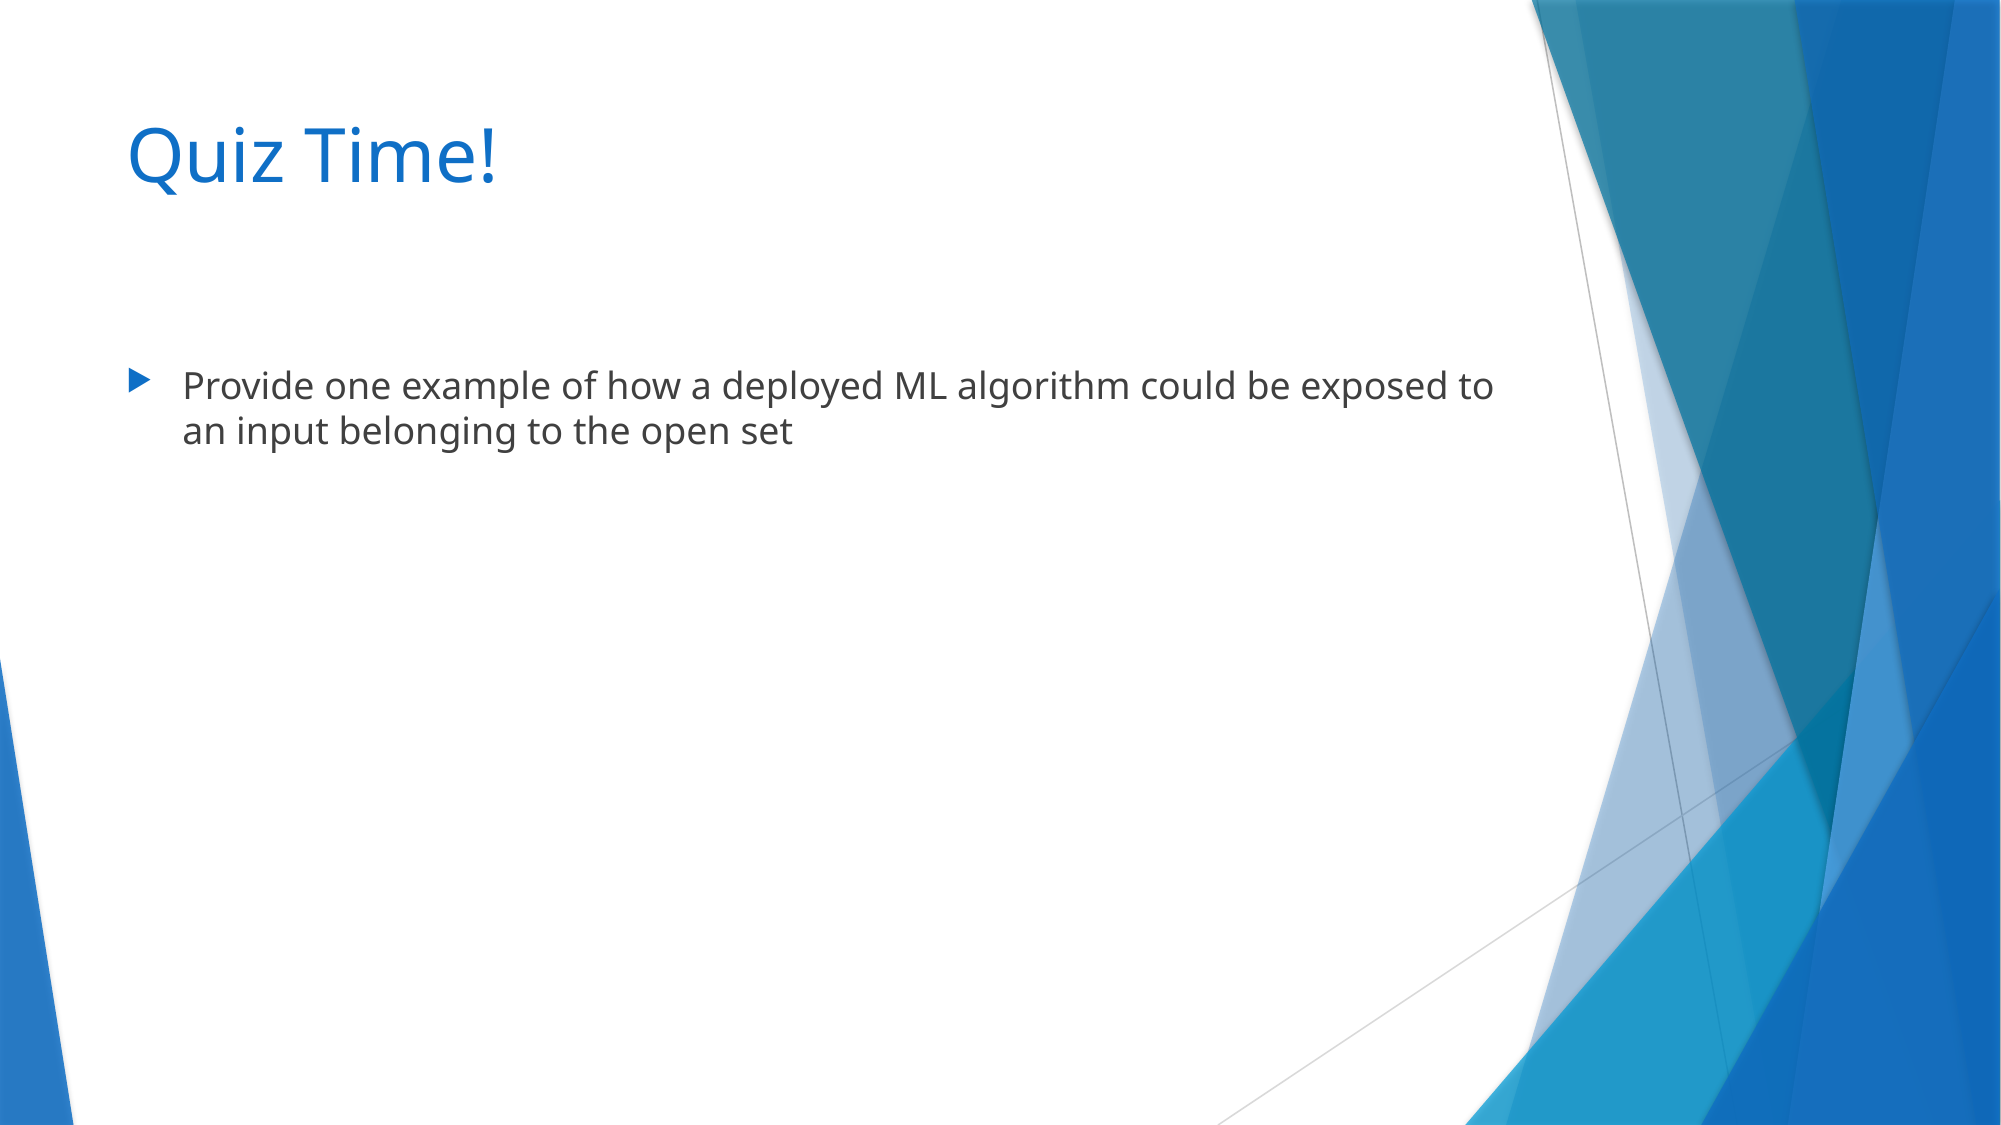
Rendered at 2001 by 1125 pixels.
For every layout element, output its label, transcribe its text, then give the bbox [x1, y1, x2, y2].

list Provide one example of how a deployed ML algorithm could be exposed to an input belonging to the open set [111, 354, 1522, 992]
title Quiz Time! [111, 99, 1522, 317]
